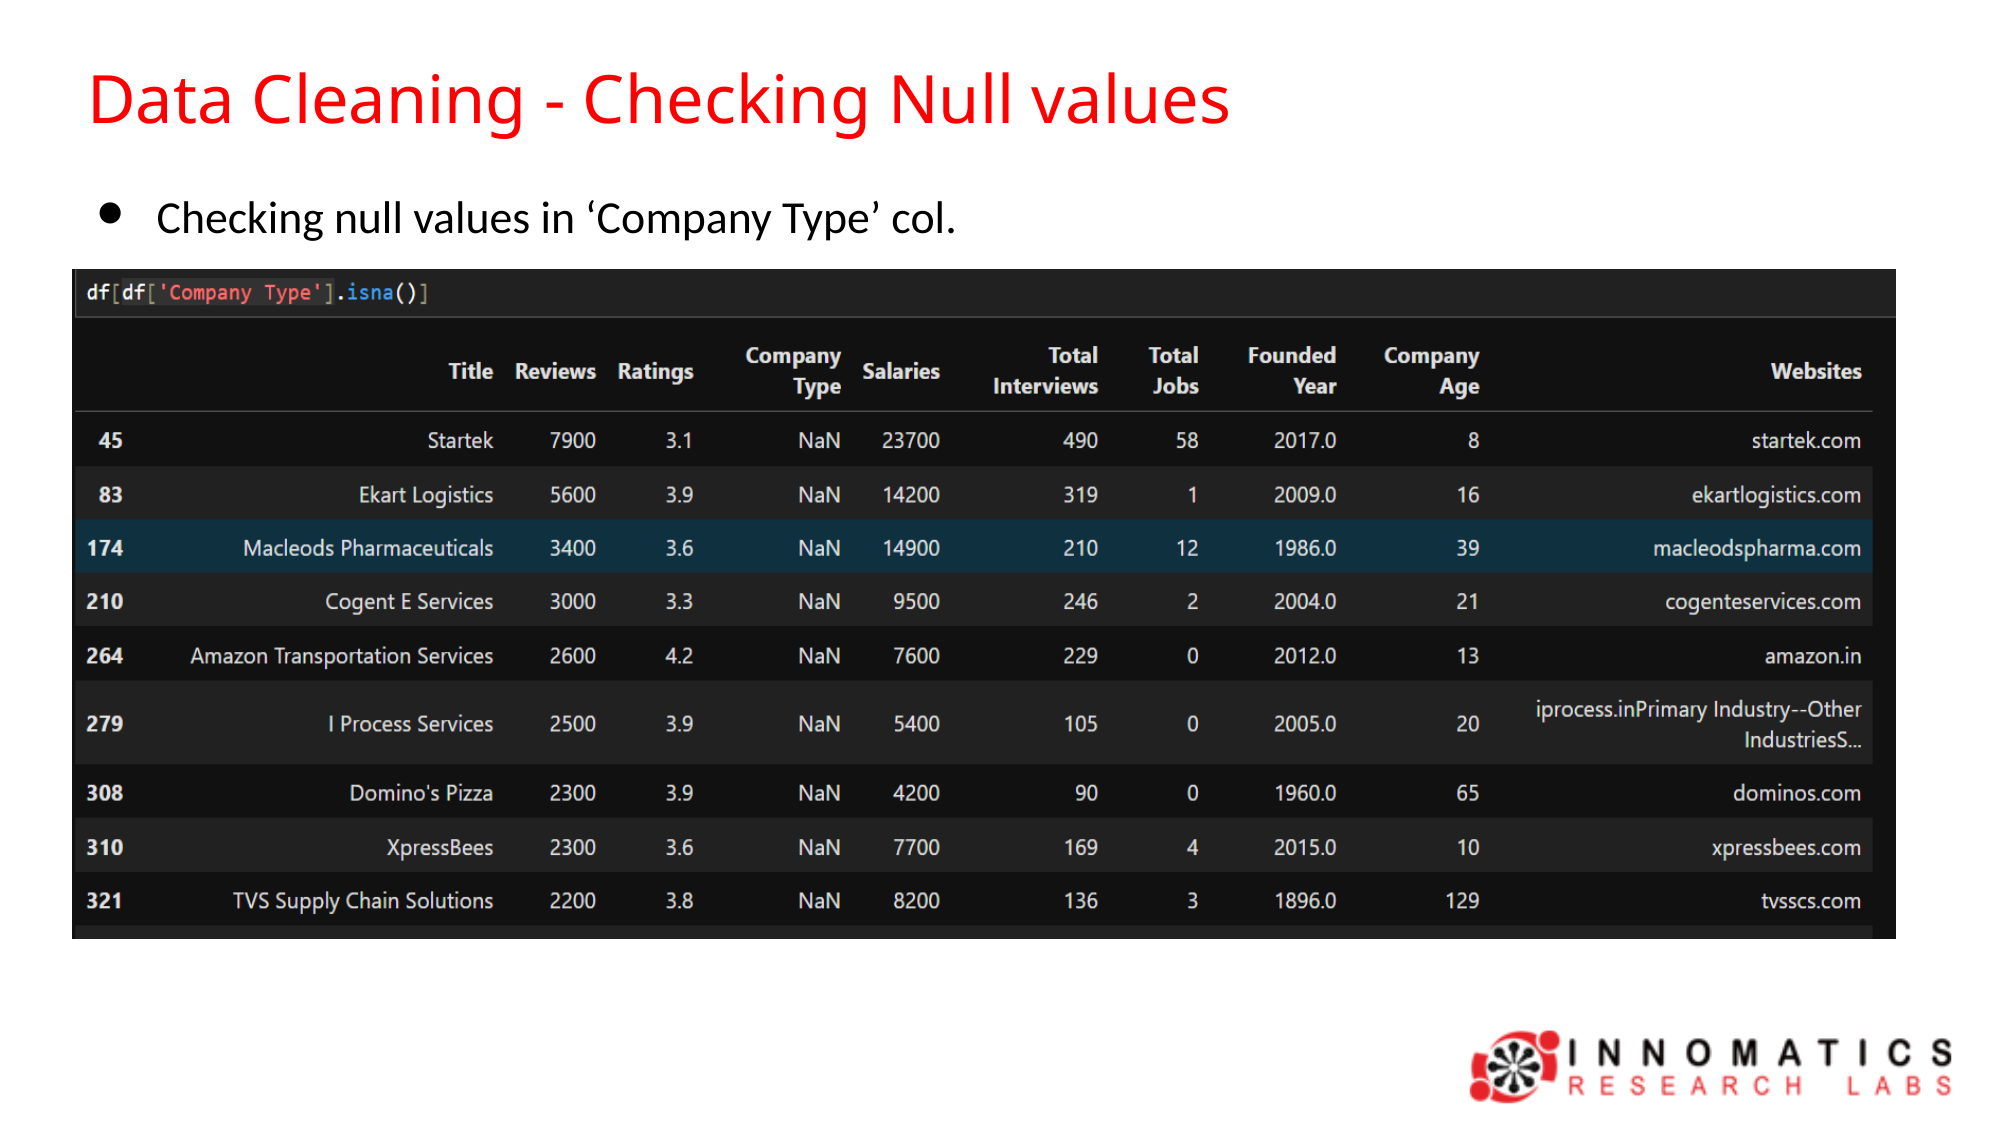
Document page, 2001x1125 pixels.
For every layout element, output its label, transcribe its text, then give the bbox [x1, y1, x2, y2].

picture [1445, 1014, 1975, 1125]
text_box Checking null values in ‘Company Type’ col. [66, 172, 1874, 253]
text_box Data Cleaning - Checking Null values [72, 65, 1896, 145]
picture [71, 269, 1896, 939]
